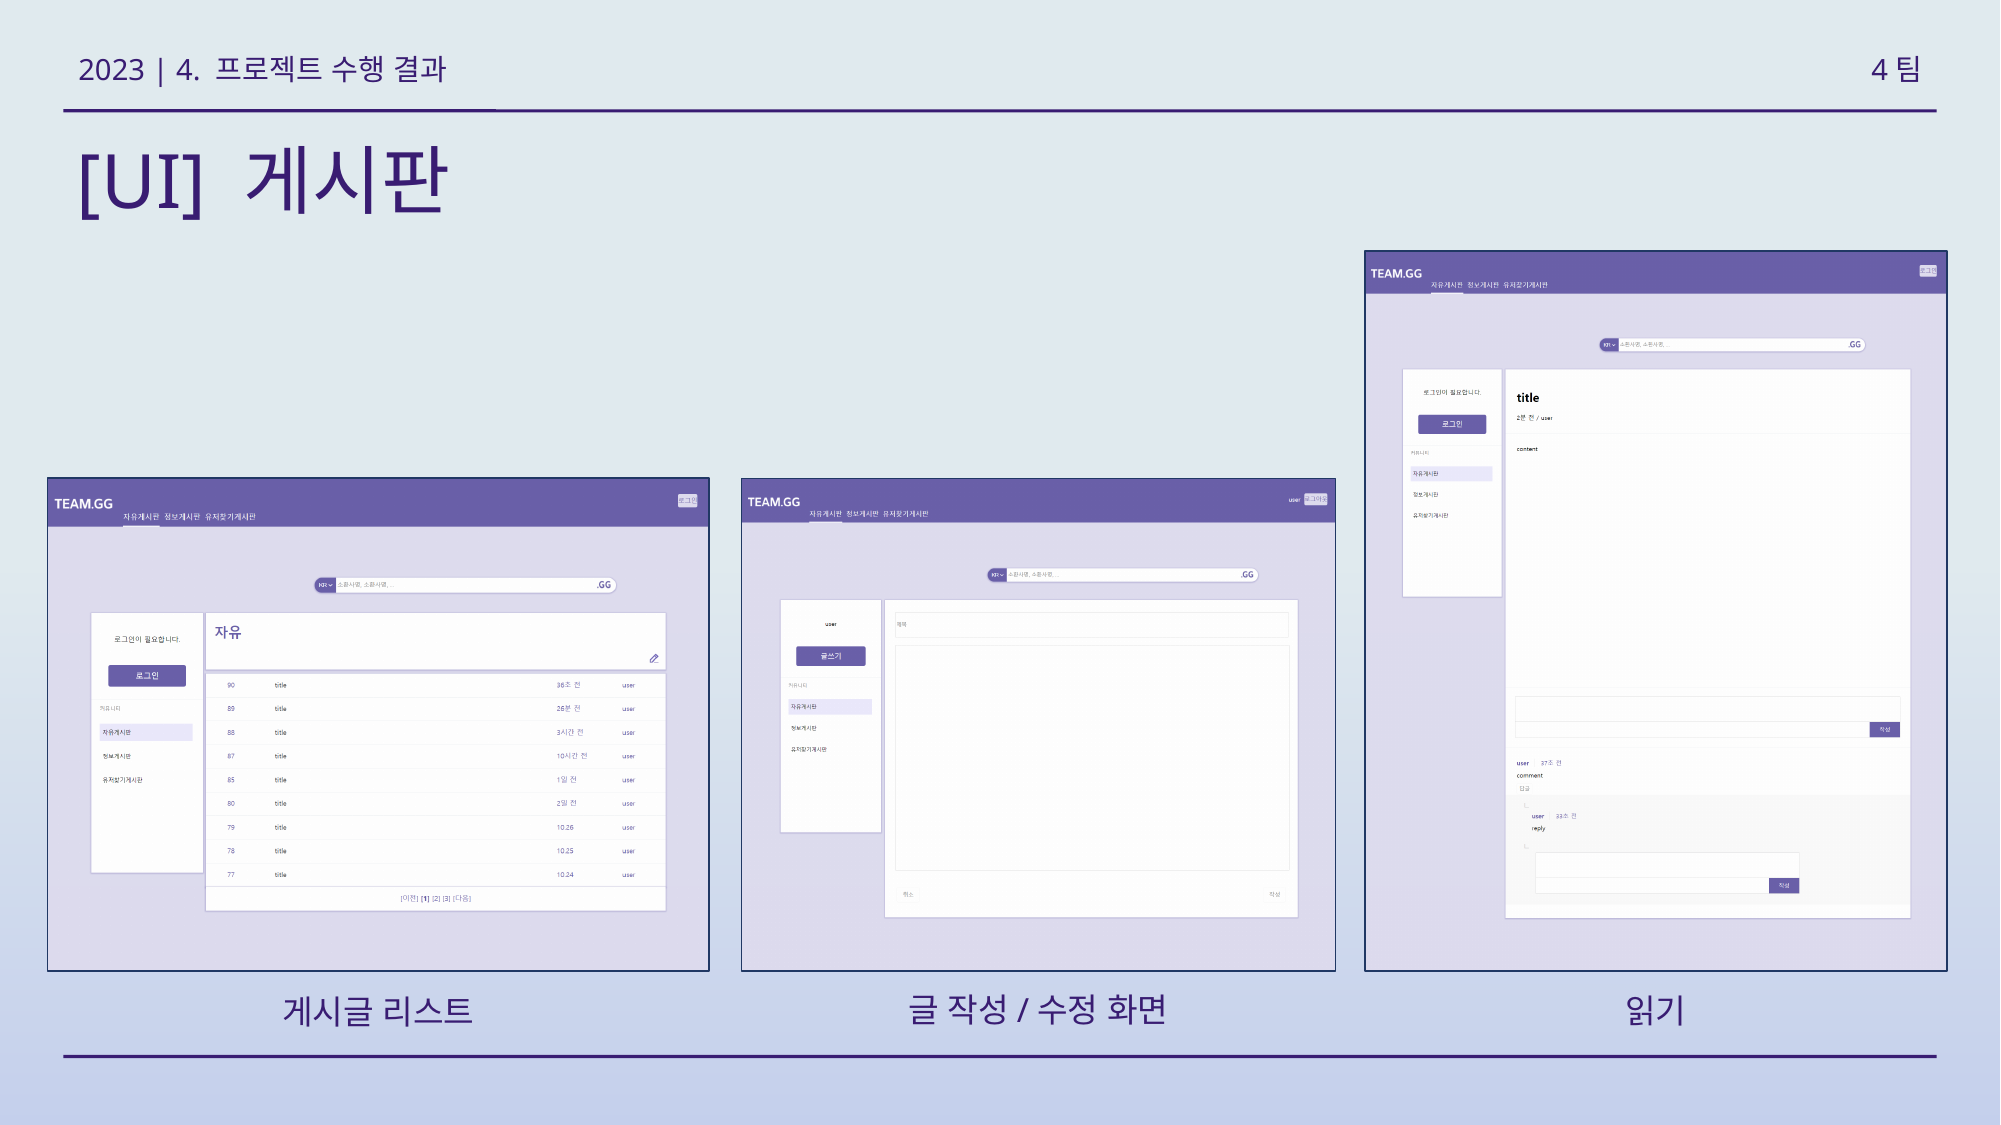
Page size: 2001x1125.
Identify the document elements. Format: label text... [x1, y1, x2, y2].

picture [1365, 251, 1947, 971]
picture [48, 478, 709, 971]
text_box [UI] 게시판 [61, 125, 1058, 231]
picture [742, 479, 1335, 971]
text_box 게시글 리스트 [248, 983, 508, 1039]
text_box 글 작성/수정 화면 [877, 981, 1199, 1037]
text_box 2023 | 4. 프로젝트 수행 결과 [63, 43, 694, 94]
text_box 4팀 [1306, 43, 1937, 94]
text_box 읽기 [1602, 982, 1710, 1038]
